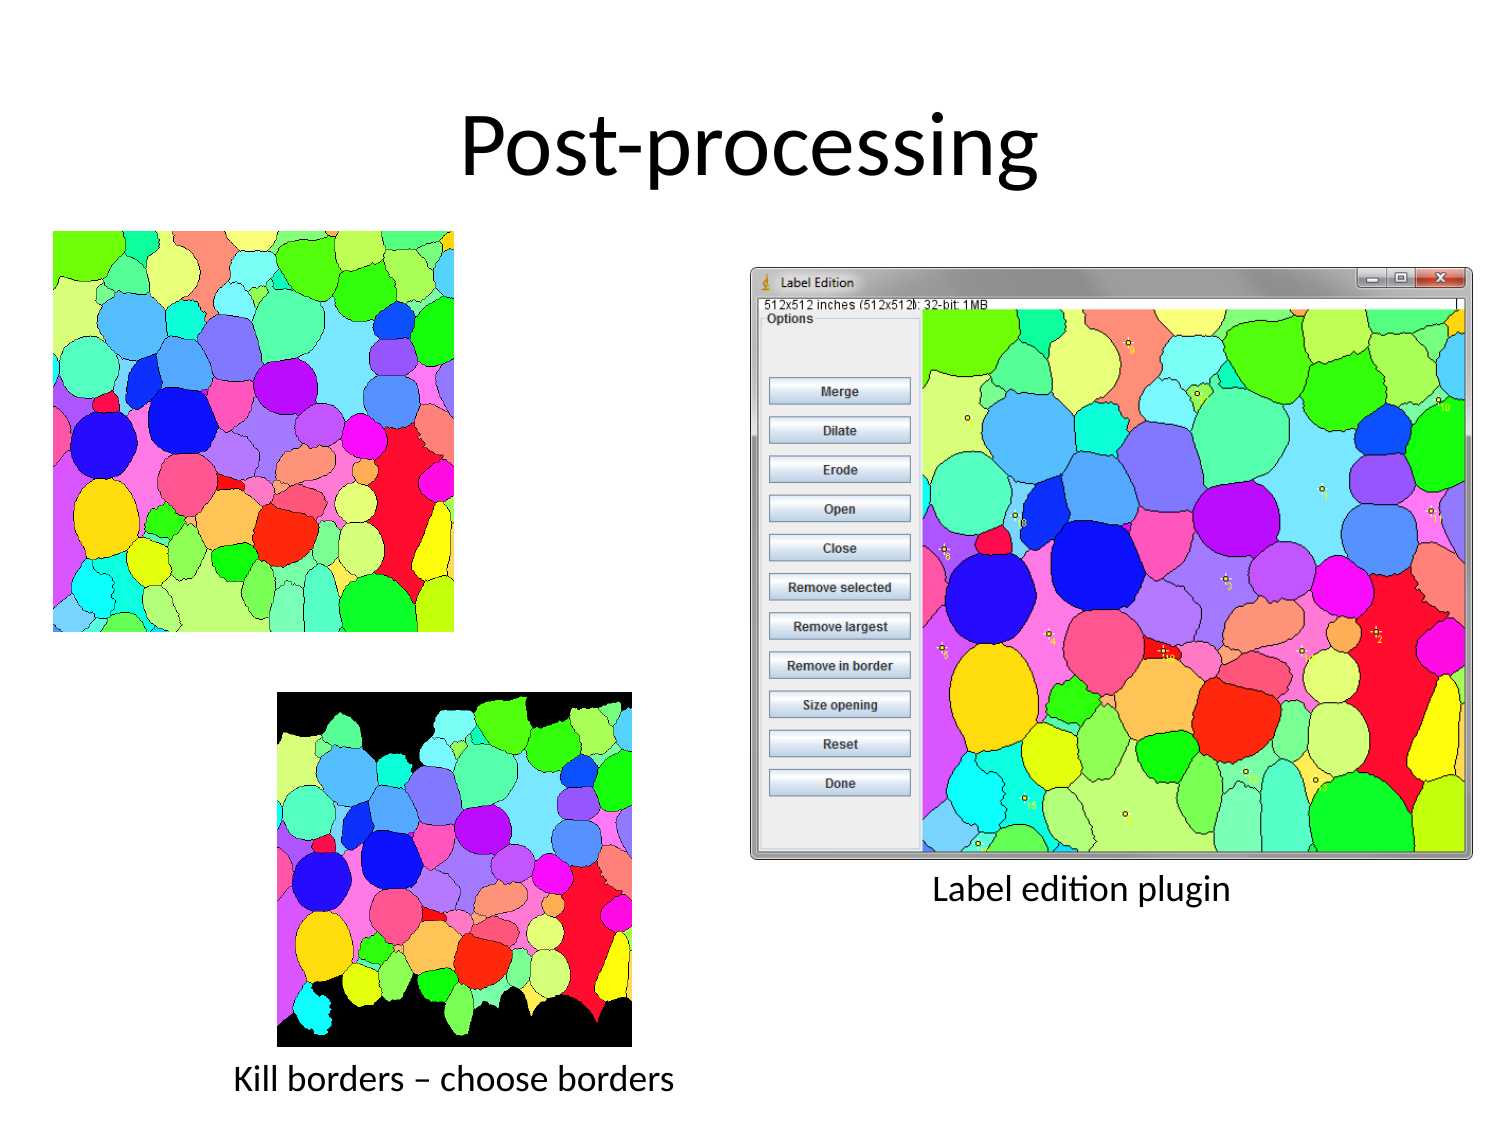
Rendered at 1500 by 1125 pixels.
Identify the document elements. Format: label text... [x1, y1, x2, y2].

text_box Kill borders – choose borders [218, 1046, 691, 1107]
picture [277, 692, 633, 1048]
text_box Label edition plugin [917, 869, 1247, 916]
picture [749, 266, 1473, 860]
picture [52, 231, 454, 632]
title Post-processing [75, 45, 1425, 233]
